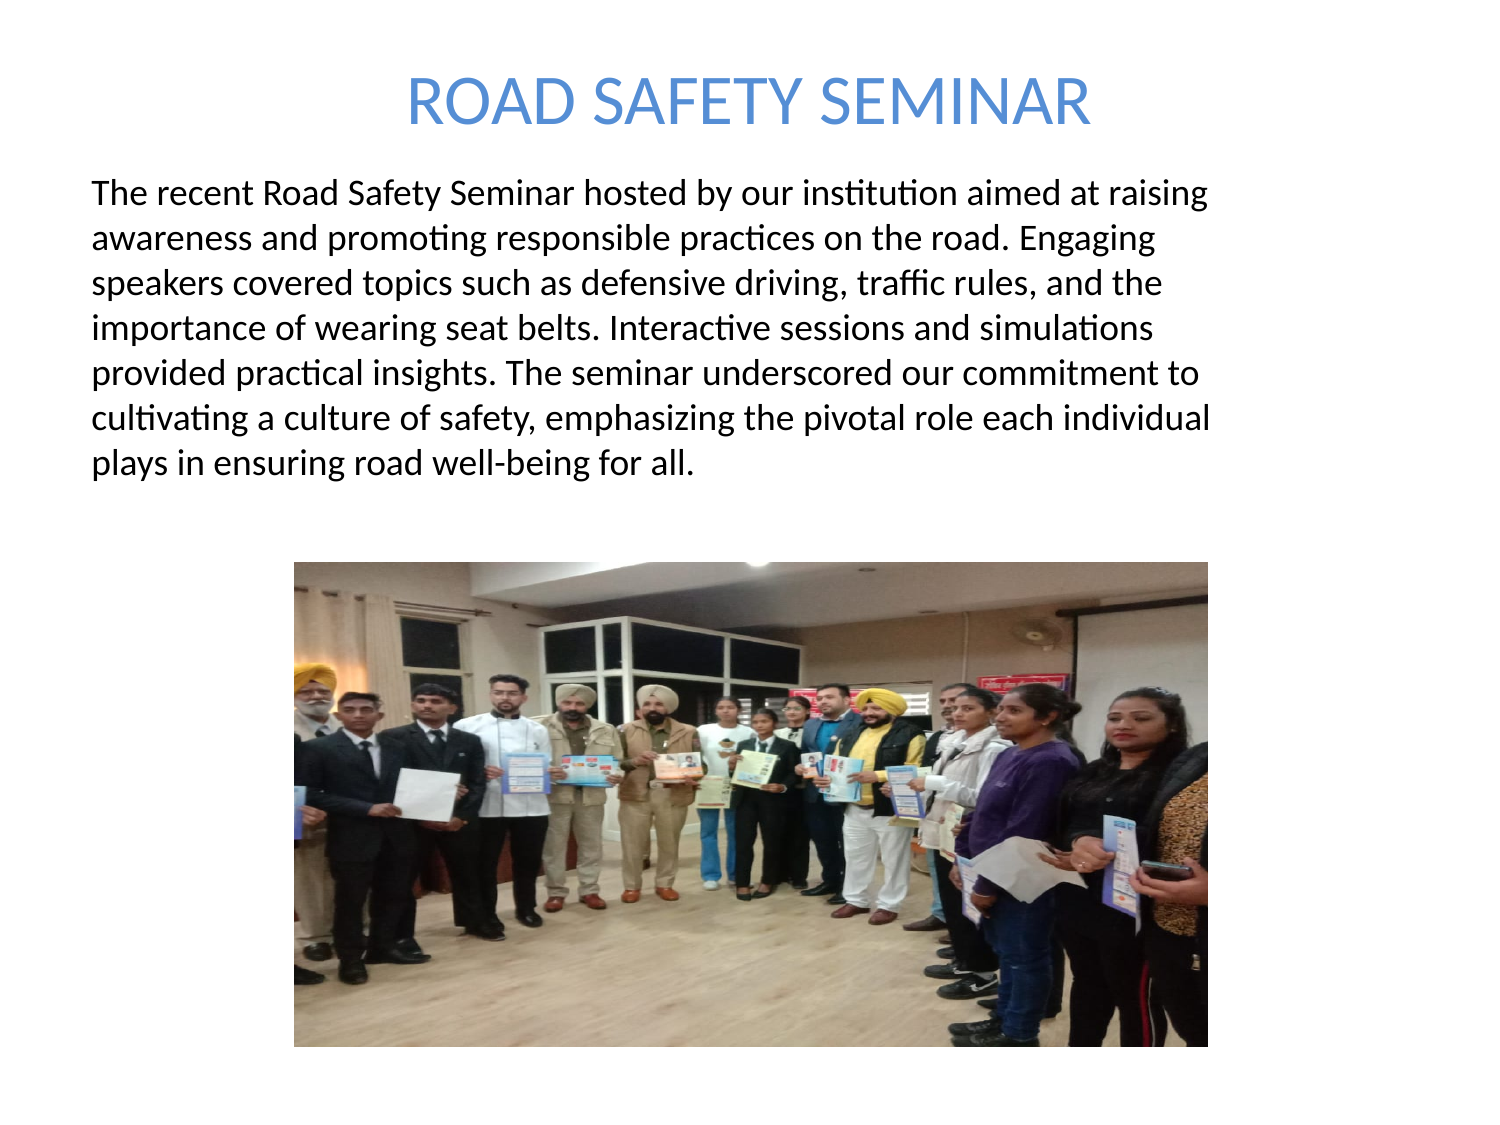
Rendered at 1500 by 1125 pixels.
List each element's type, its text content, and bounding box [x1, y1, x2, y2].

picture [293, 562, 1208, 1048]
title ROAD SAFETY SEMINAR [75, 45, 1425, 233]
text_box The recent Road Safety Seminar hosted by our institution aimed at raising awareness and promoting responsible practices on the road. Engaging speakers covered topics such as defensive driving, traffic rules, and the importance of wearing seat belts. Interactive sessions and simulations provided practical insights. The seminar underscored our commitment to cultivating a culture of safety, emphasizing the pivotal role each individual plays in ensuring road well-being for all. [76, 160, 1306, 491]
